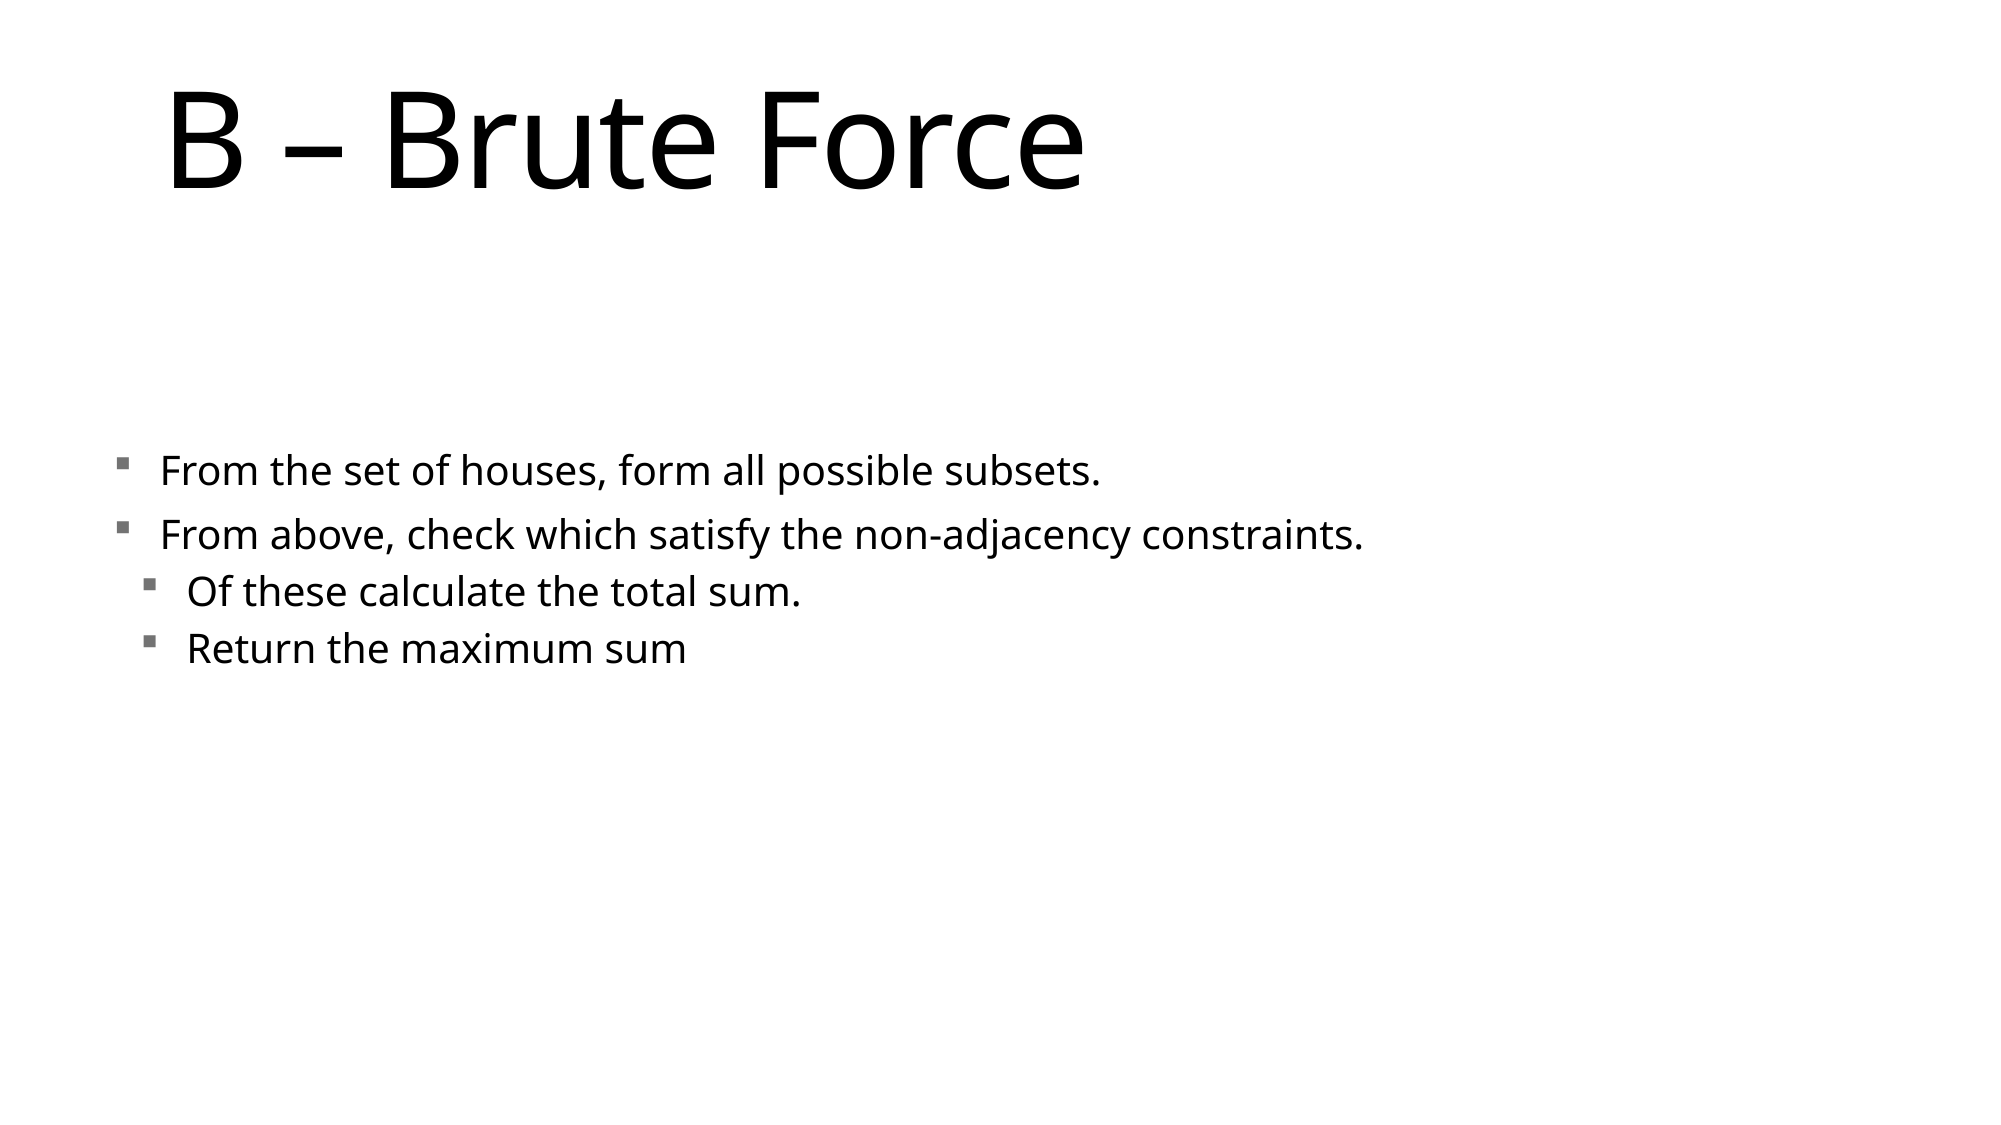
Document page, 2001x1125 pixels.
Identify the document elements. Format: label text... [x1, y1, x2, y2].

title B – Brute Force [137, 59, 1863, 278]
list From the set of houses, form all possible subsets. From above, check which satisfy the non-adjacency constraints. Of these calculate the total sum. Return the maximum sum [89, 425, 1815, 944]
